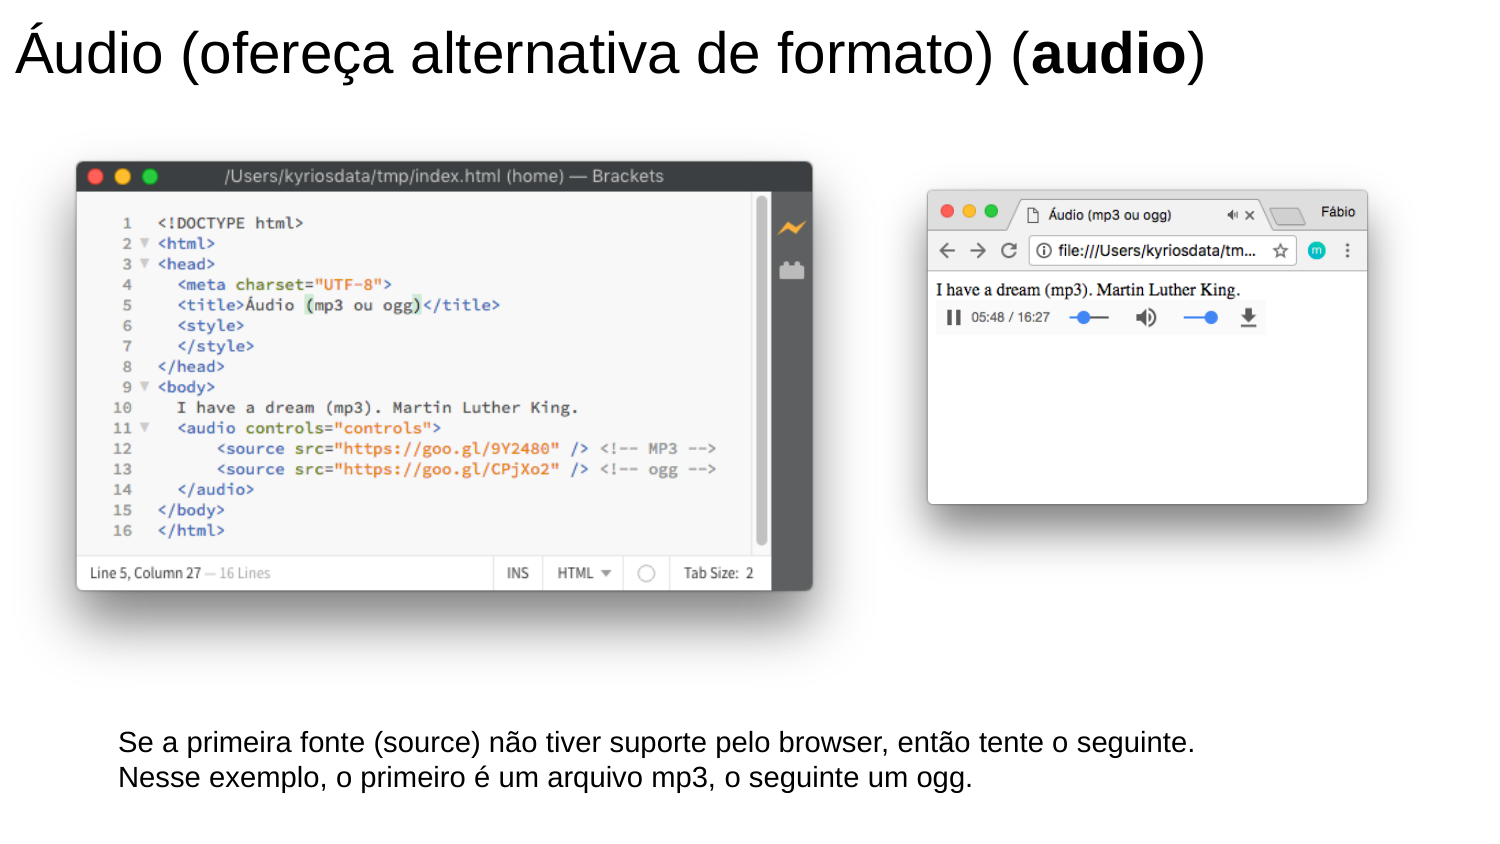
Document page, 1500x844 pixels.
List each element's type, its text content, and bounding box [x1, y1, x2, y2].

title Áudio (ofereça alternativa de formato) (audio) [0, 0, 1500, 94]
picture [0, 118, 1429, 701]
text_box Se a primeira fonte (source) não tiver suporte pelo browser, então tente o seguinte. Nesse exemplo, o primeiro é um arquivo mp3, o seguinte um ogg. [103, 708, 1227, 825]
